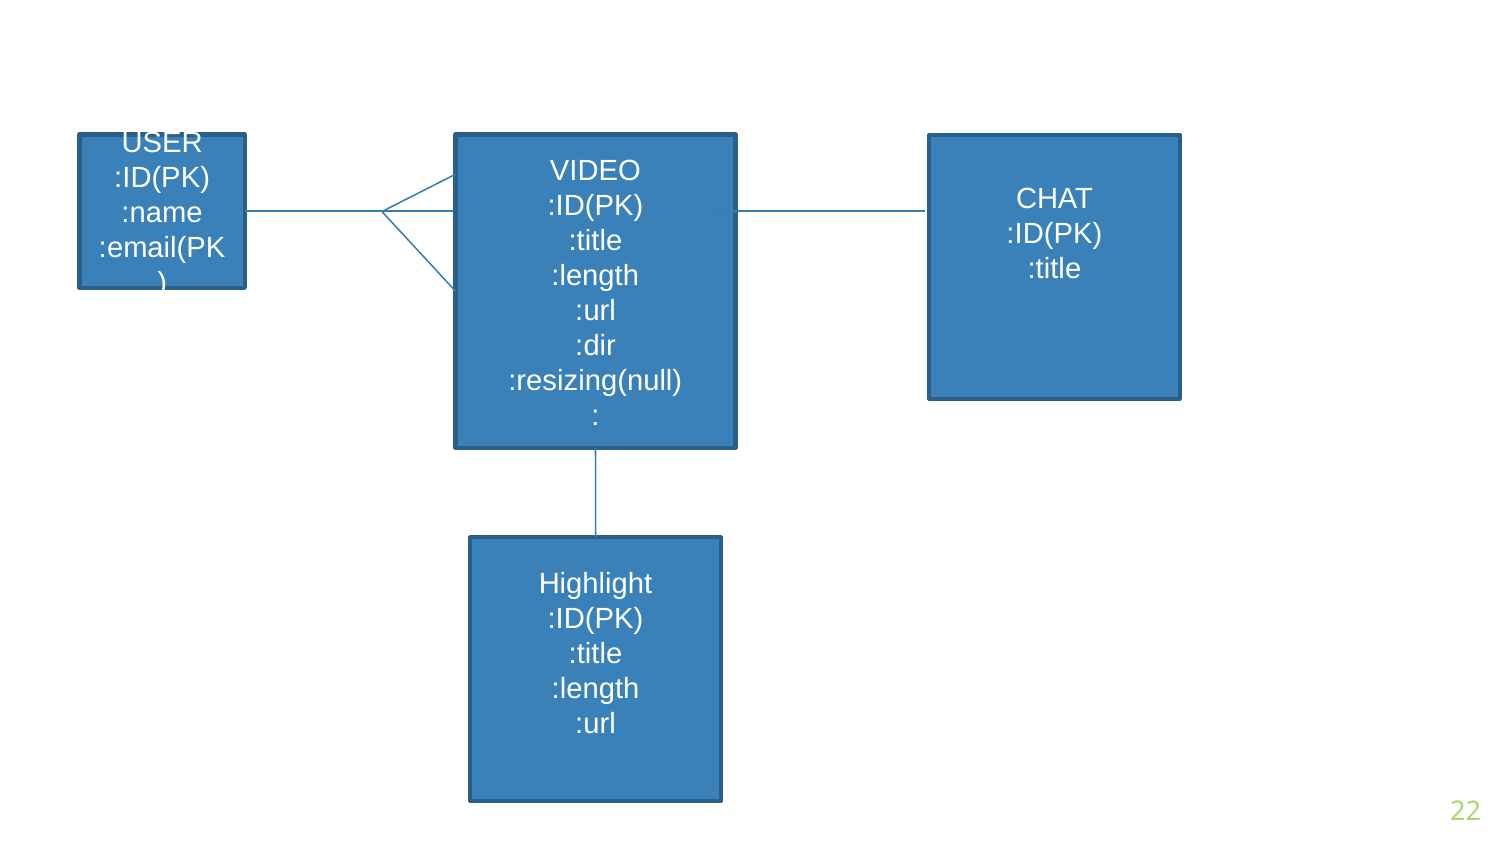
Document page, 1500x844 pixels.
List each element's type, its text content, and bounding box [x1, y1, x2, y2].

text_box USER :ID(PK) :name :email(PK) [77, 132, 247, 290]
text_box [382, 173, 456, 210]
text_box VIDEO :ID(PK) :title :length :url :dir :resizing(null) : [453, 132, 738, 450]
text_box Highlight :ID(PK) :title :length :url [468, 535, 723, 803]
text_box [381, 210, 456, 292]
text_box CHAT :ID(PK) :title [927, 133, 1182, 401]
slide_number 22 [1391, 779, 1482, 844]
